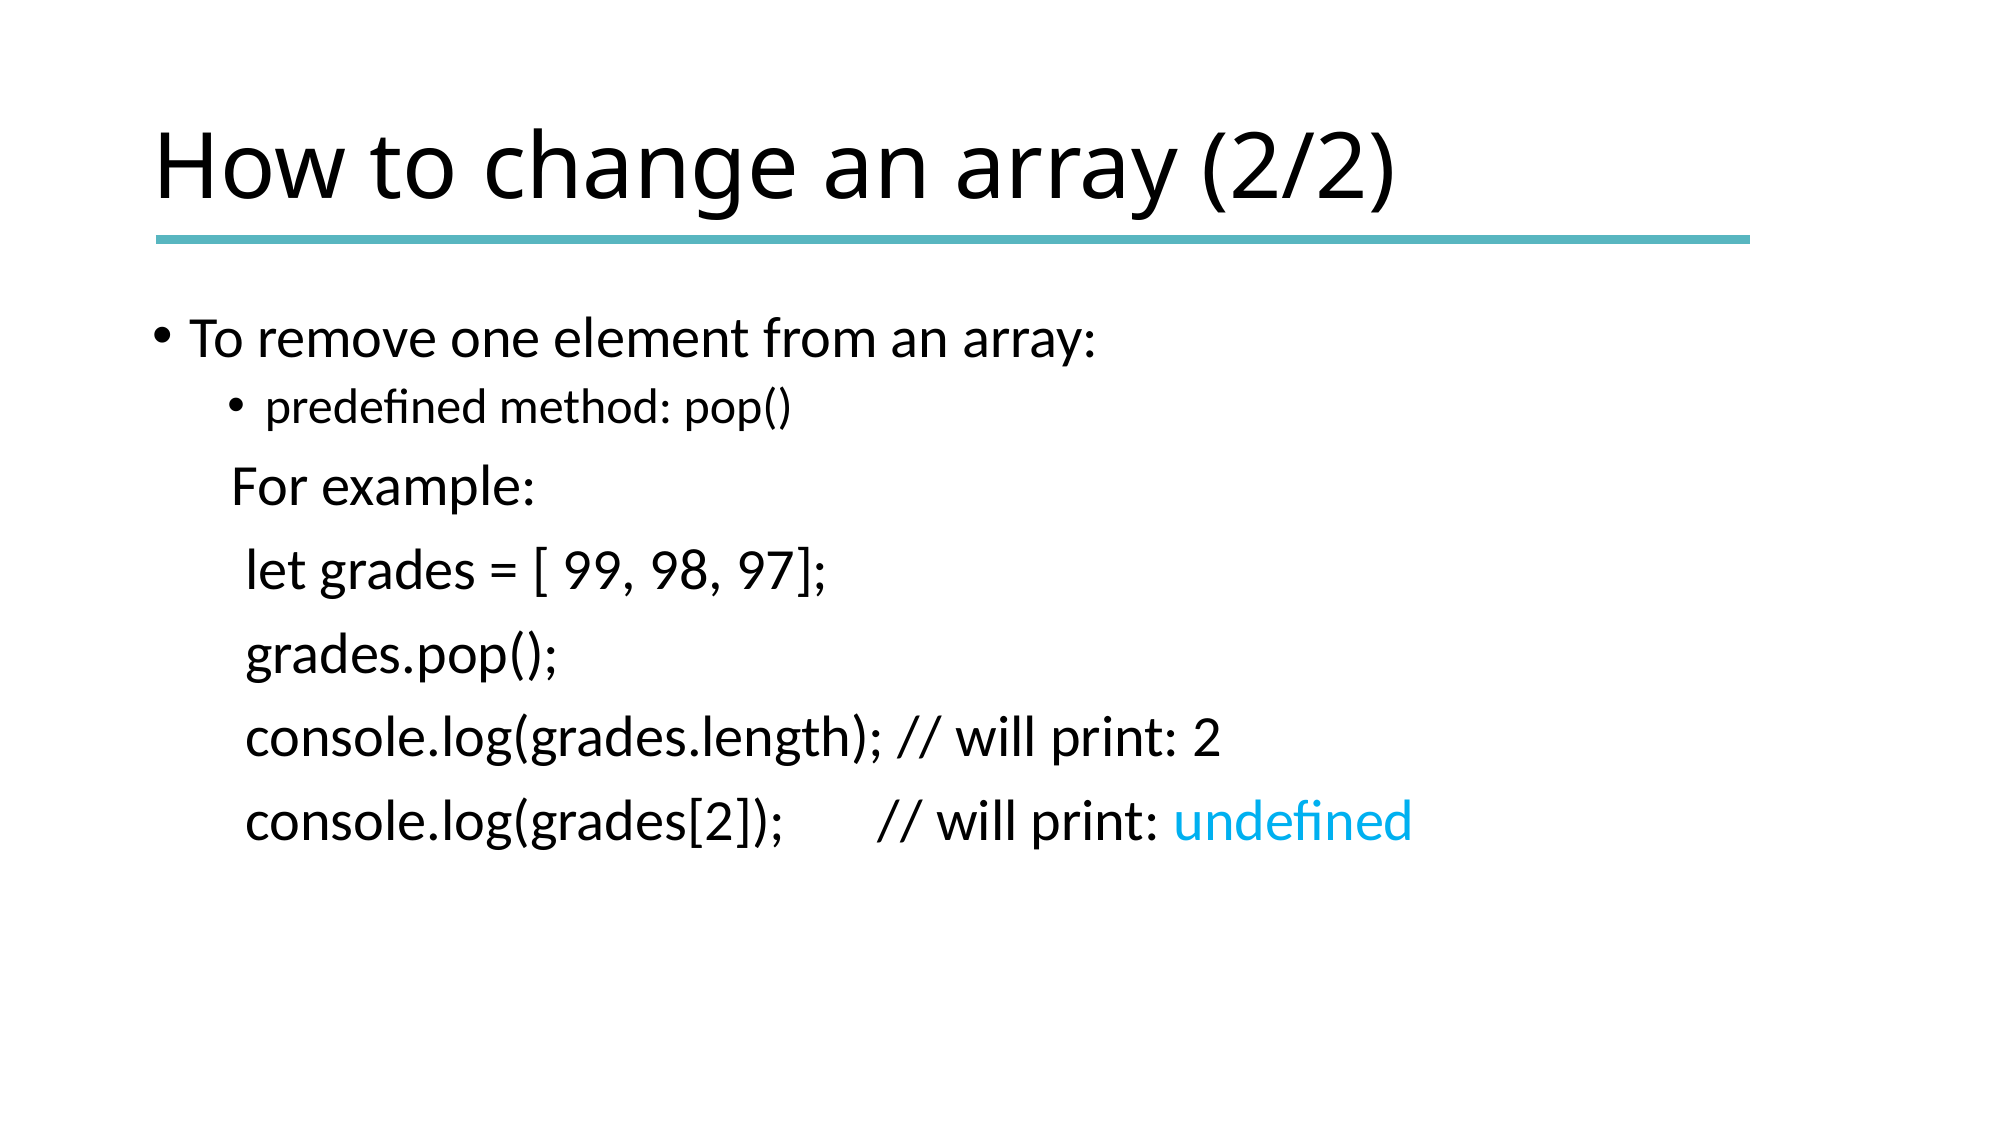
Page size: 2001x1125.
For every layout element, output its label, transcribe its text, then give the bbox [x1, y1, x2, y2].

list To remove one element from an array: predefined method: pop() For example: let grades = [ 99, 98, 97]; grades.pop(); console.log(grades.length); // will print: 2 console.log(grades[2]); // will print: undefined [137, 299, 1863, 1014]
title How to change an array (2/2) [137, 59, 1863, 278]
